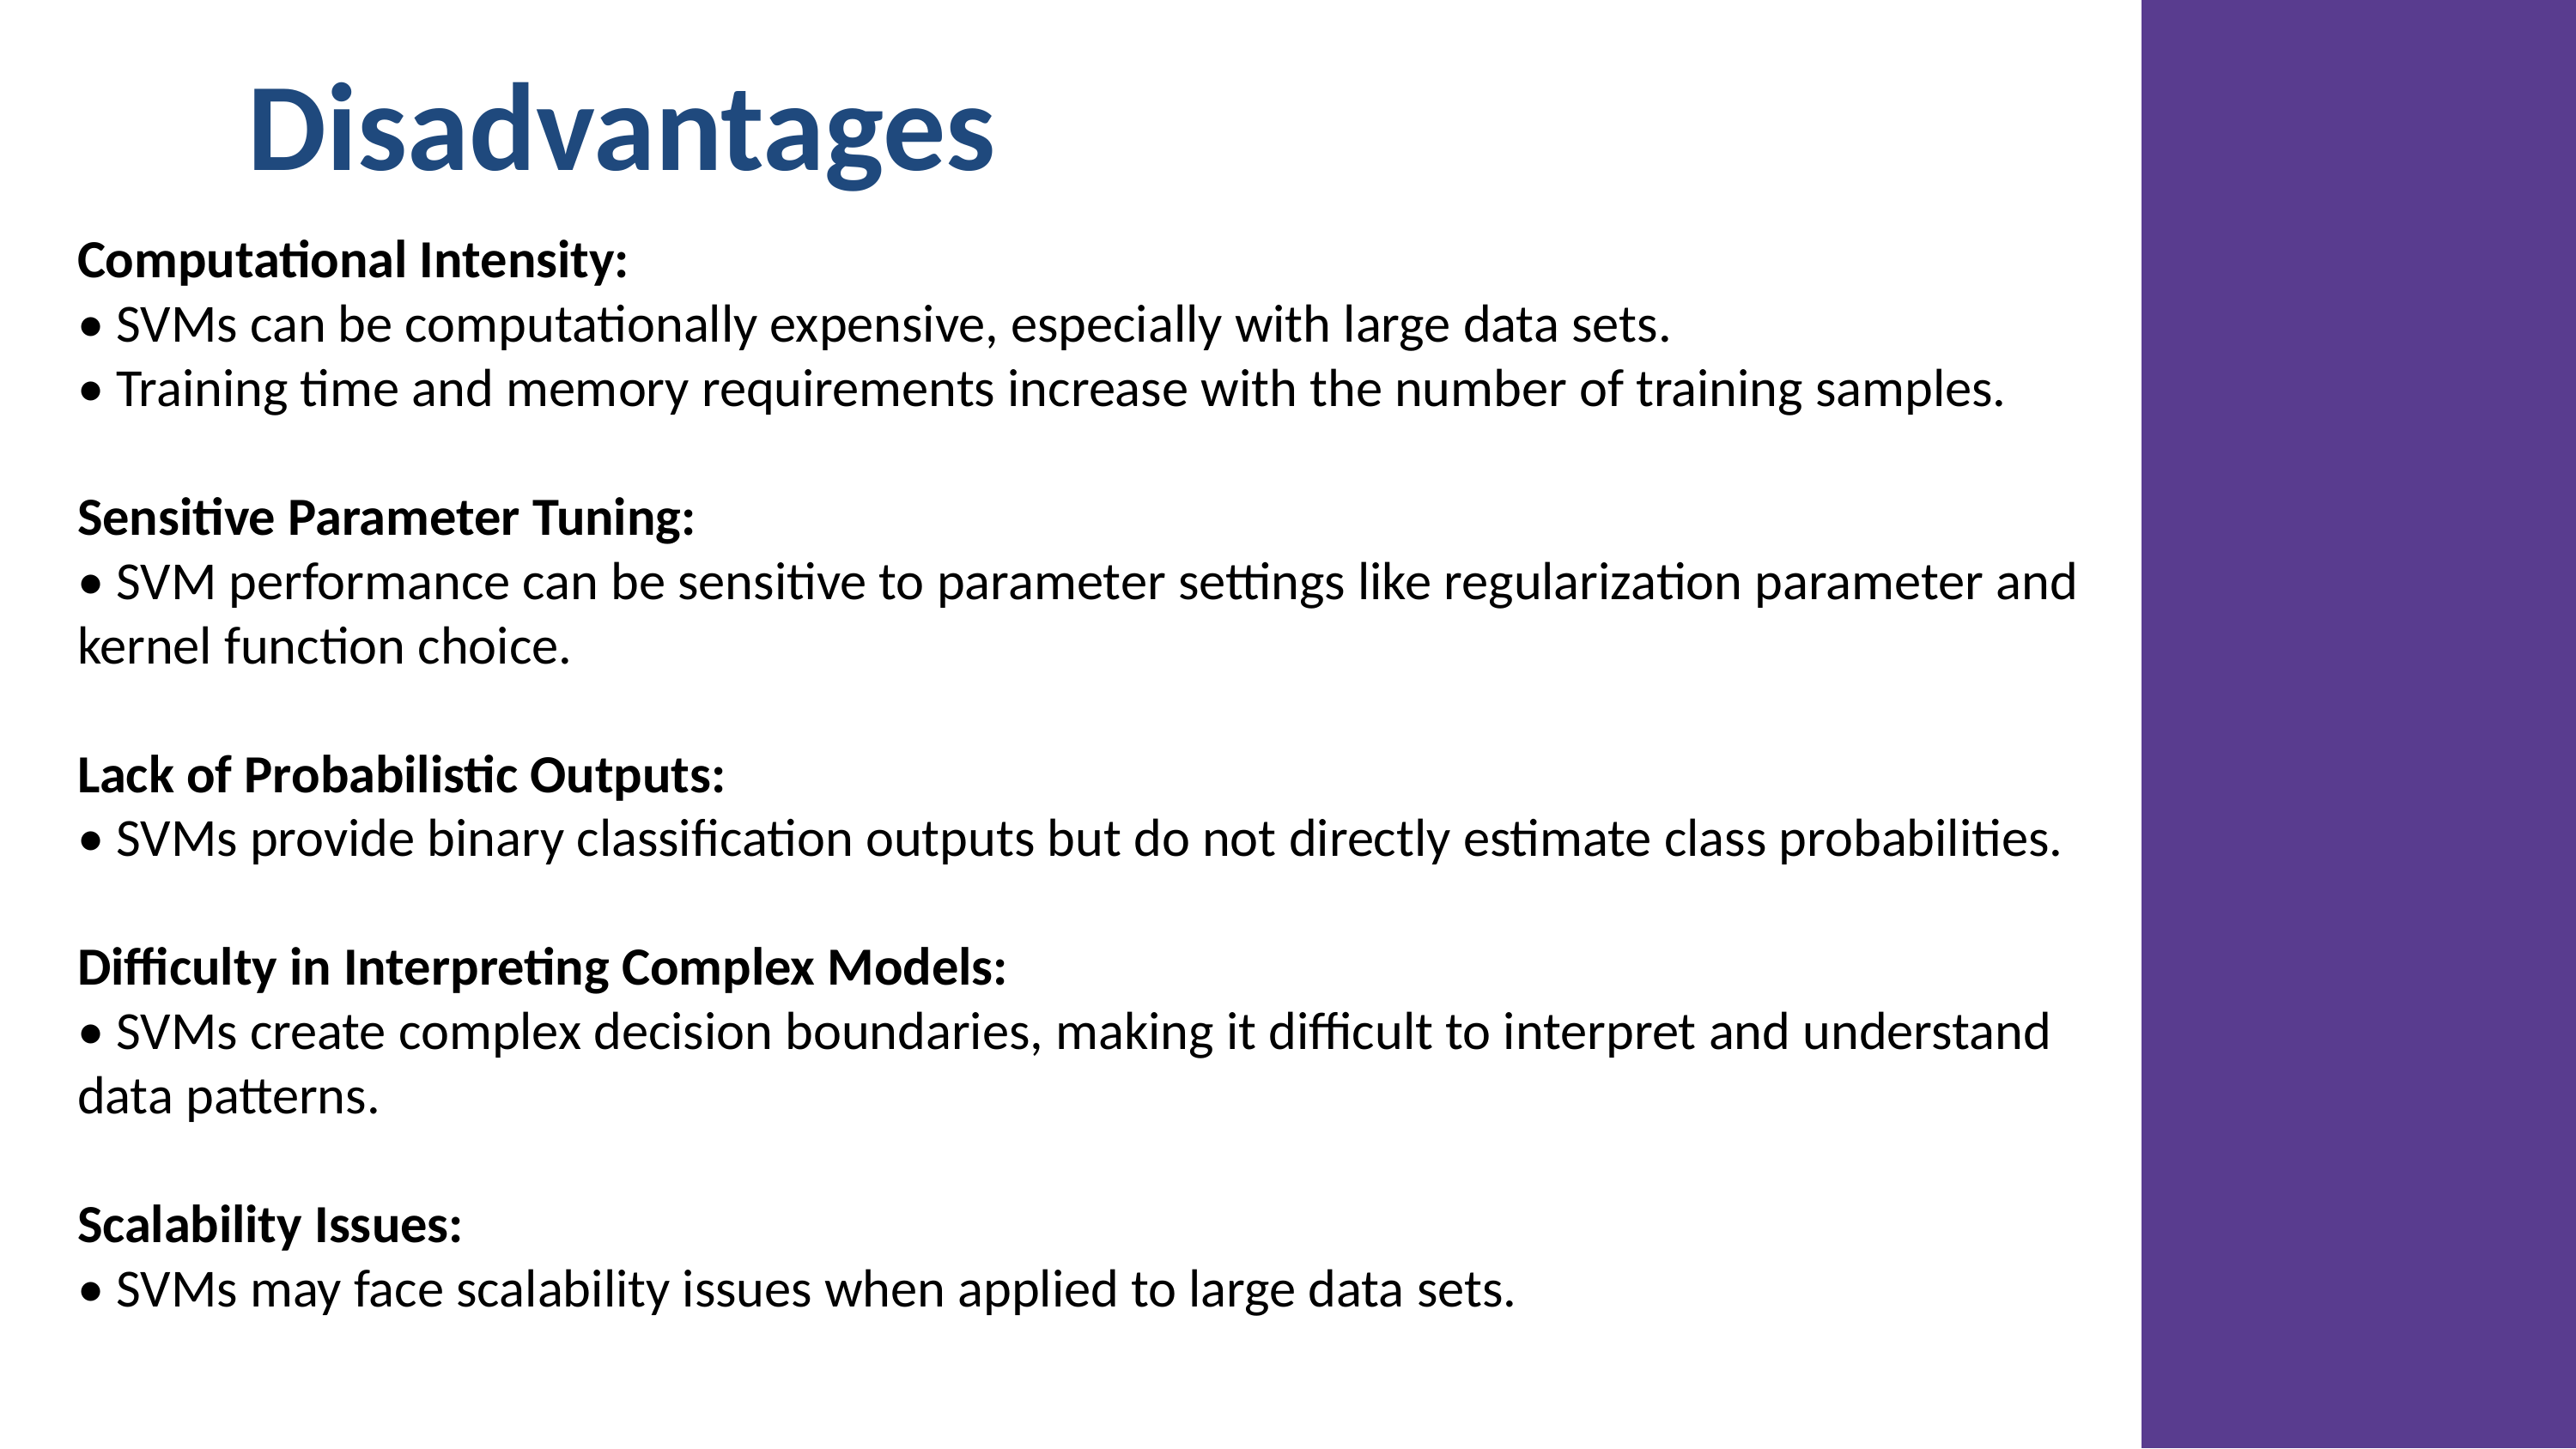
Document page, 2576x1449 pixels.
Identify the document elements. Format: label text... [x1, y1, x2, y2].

text_box Disadvantages [204, 0, 1042, 196]
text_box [2141, 0, 2576, 1449]
text_box Computational Intensity: • SVMs can be computationally expensive, especially with large data sets. • Training time and memory requirements increase with the number of training samples. Sensitive Parameter Tuning: • SVM performance can be sensitive to parameter settings like regularization parameter and kernel function choice. Lack of Probabilistic Outputs: • SVMs provide binary classification outputs but do not directly estimate class probabilities. Difficulty in Interpreting Complex Models: • SVMs create complex decision boundaries, making it difficult to interpret and understand data patterns. Scalability Issues: • SVMs may face scalability issues when applied to large data sets. [64, 217, 2137, 1325]
